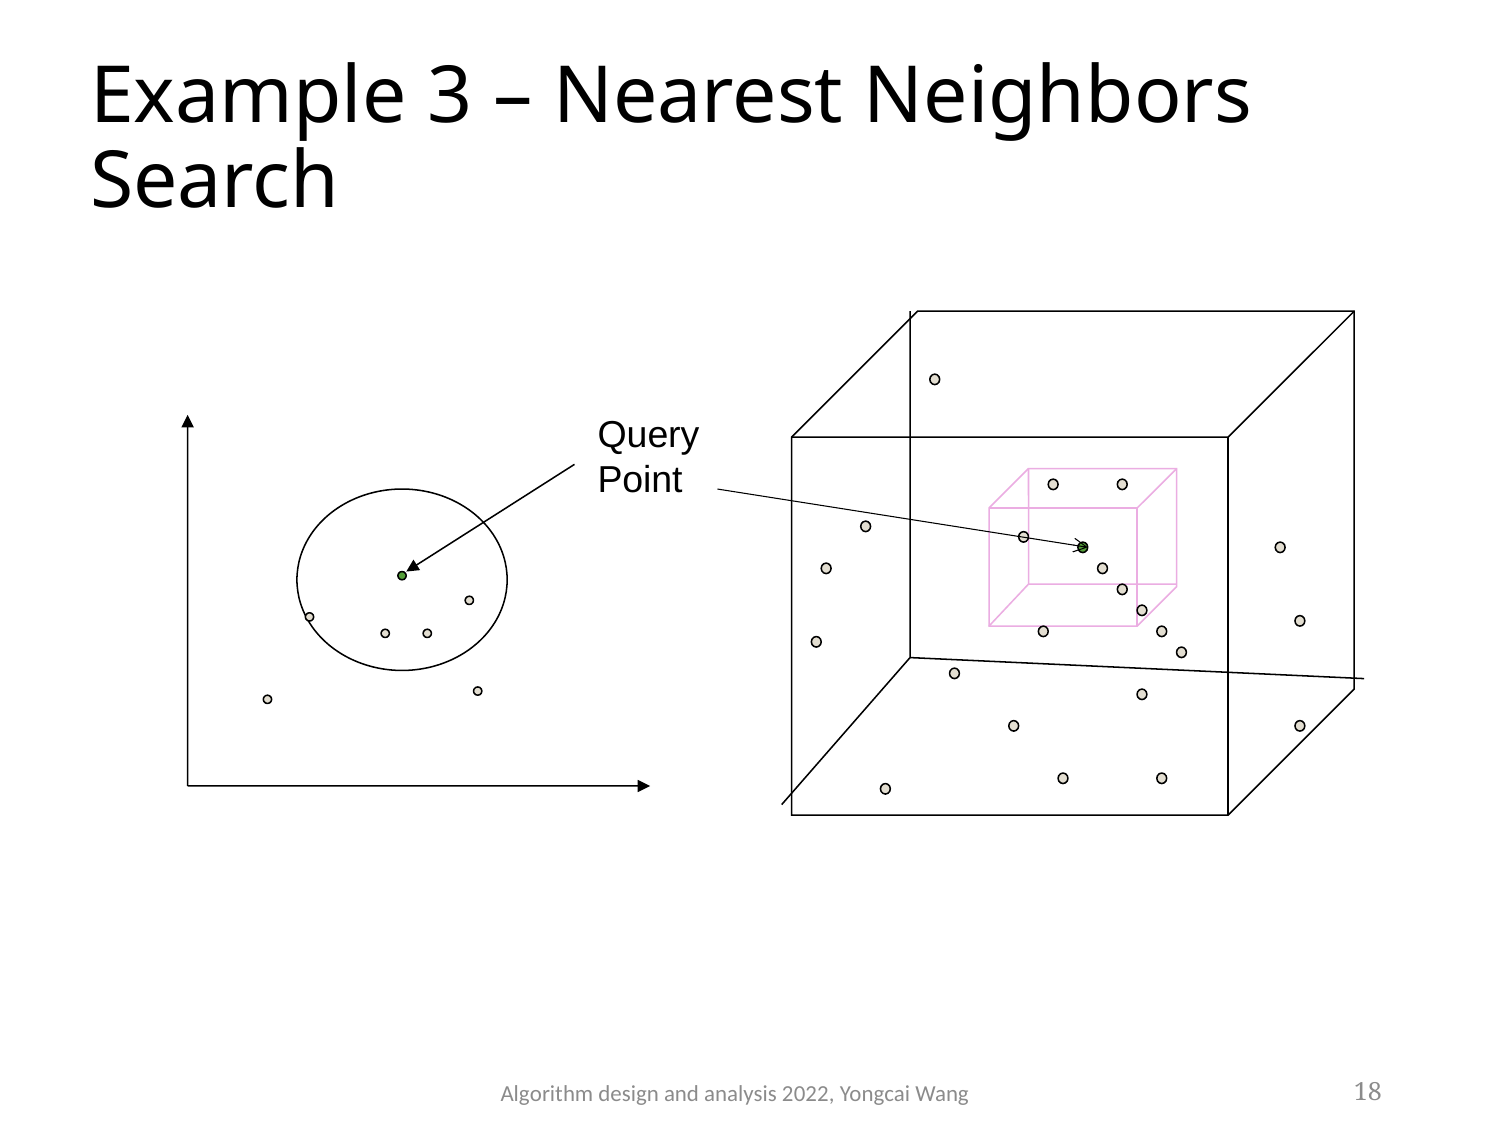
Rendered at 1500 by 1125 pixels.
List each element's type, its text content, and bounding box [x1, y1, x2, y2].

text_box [53, 403, 718, 786]
slide_number 18 [1059, 1062, 1397, 1123]
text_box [781, 311, 1364, 816]
title Example 3 – Nearest Neighbors Search [75, 45, 1448, 233]
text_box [717, 488, 1080, 552]
footer Algorithm design and analysis 2022, Yongcai Wang [452, 1062, 1018, 1123]
